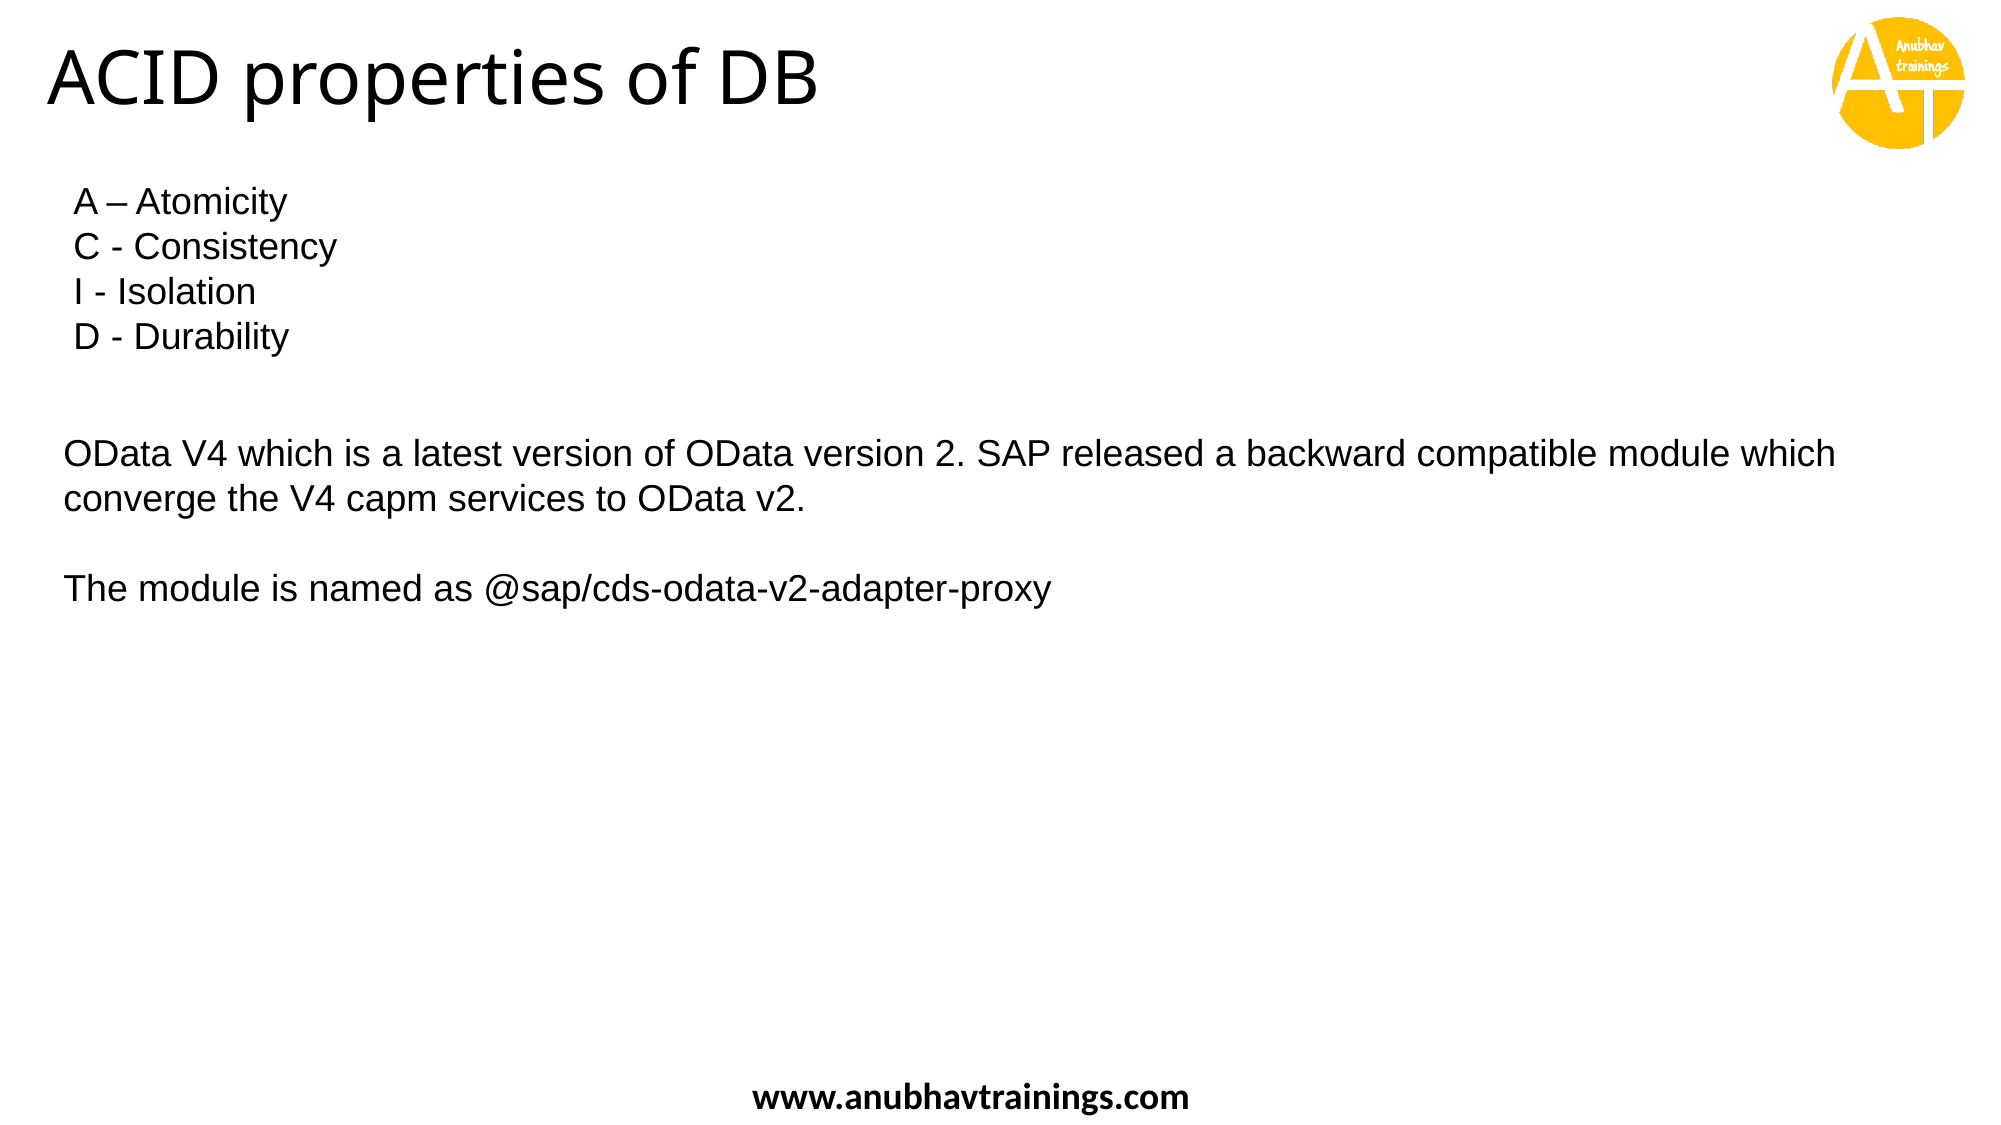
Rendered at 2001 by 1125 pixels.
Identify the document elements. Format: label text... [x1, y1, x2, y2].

picture [1819, 8, 1972, 160]
text_box ACID properties of DB [27, 15, 1819, 133]
text_box OData V4 which is a latest version of OData version 2. SAP released a backward compatible module which converge the V4 capm services to OData v2. The module is named as @sap/cds-odata-v2-adapter-proxy [48, 421, 1962, 617]
text_box A – Atomicity C - Consistency I - Isolation D - Durability [58, 169, 1972, 365]
text_box www.anubhavtrainings.com [737, 1064, 1320, 1125]
